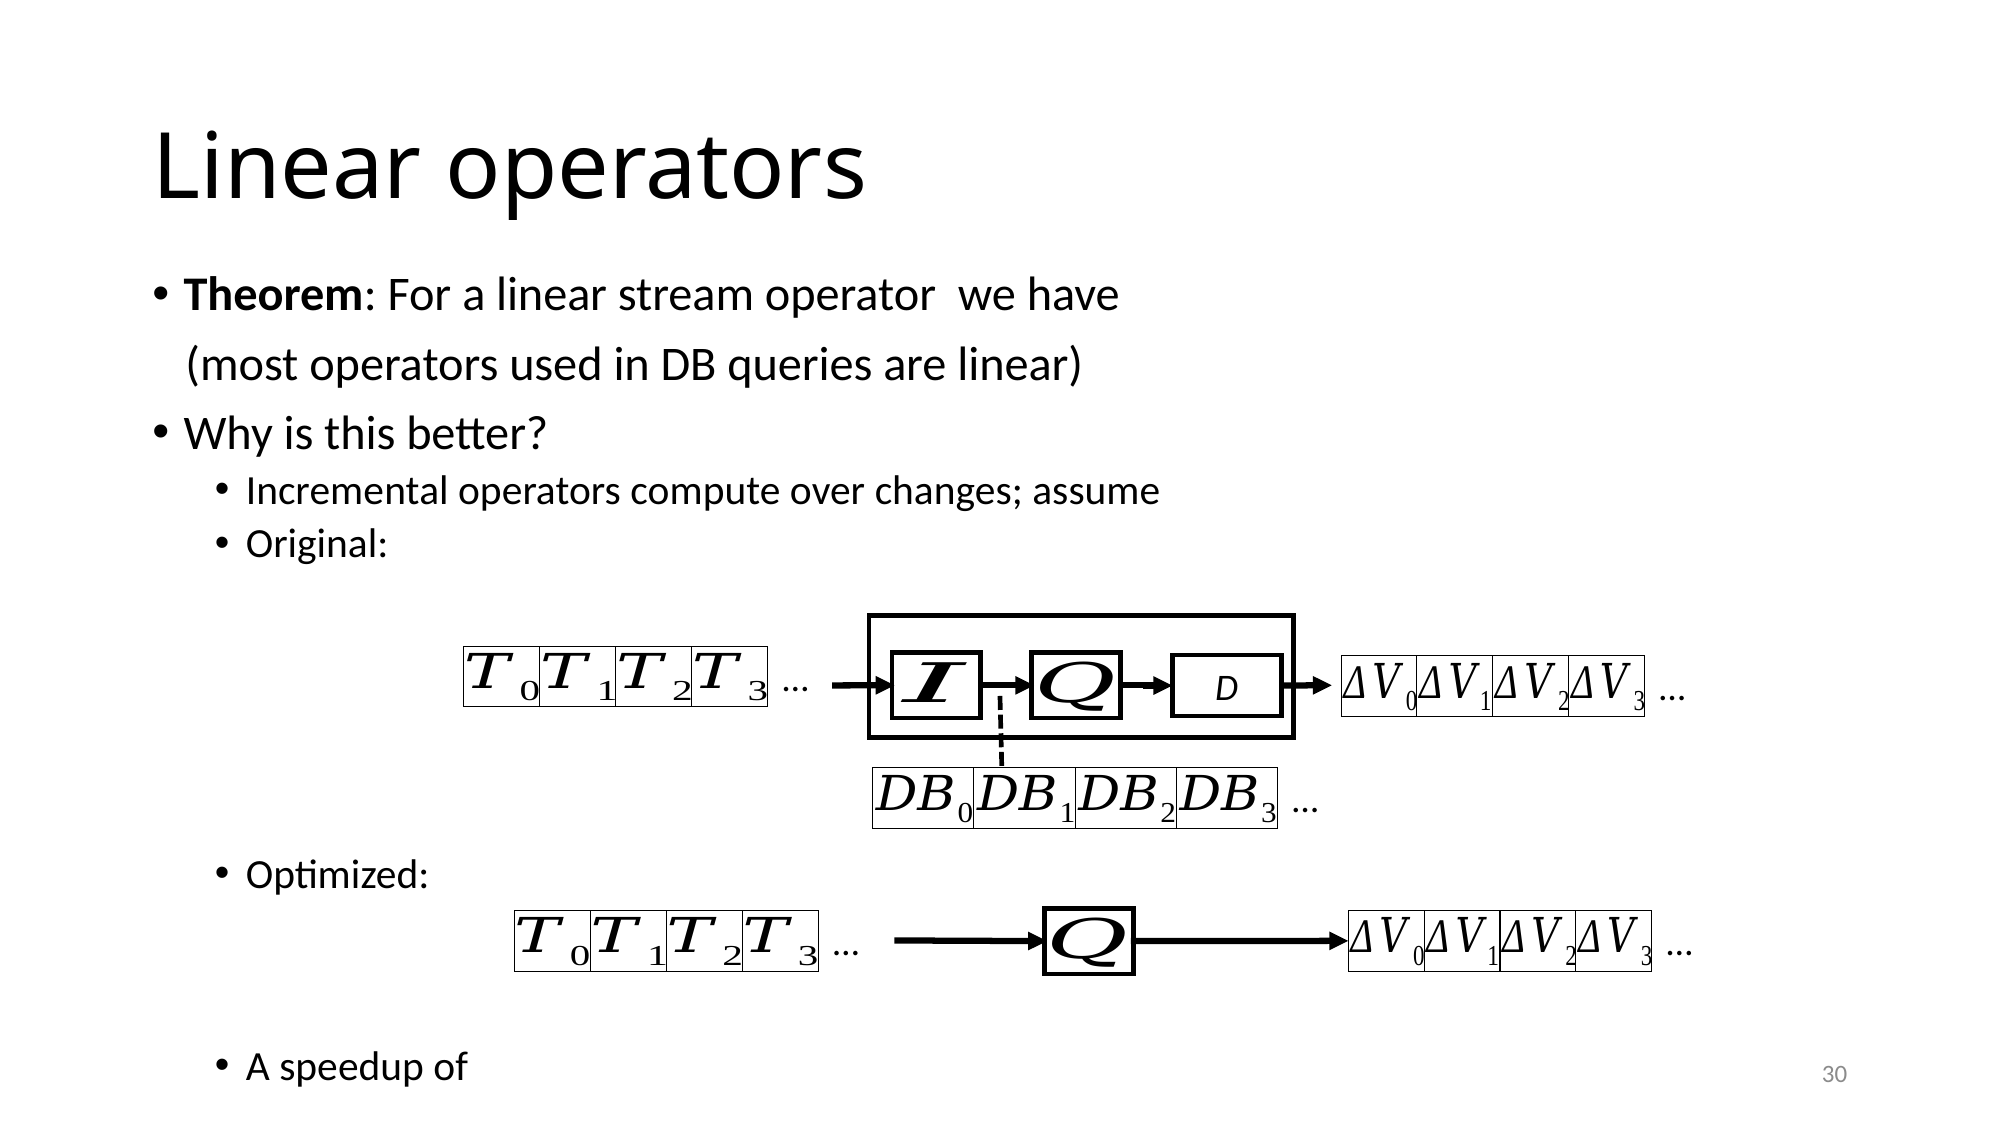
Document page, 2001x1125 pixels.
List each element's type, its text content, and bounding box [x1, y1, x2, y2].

slide_number 30 [1798, 1042, 1863, 1103]
title Linear operators [137, 59, 1863, 278]
text_box [868, 614, 1295, 738]
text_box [463, 646, 844, 707]
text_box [1348, 910, 1728, 972]
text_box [872, 767, 1379, 829]
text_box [514, 910, 895, 972]
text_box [1340, 655, 1721, 717]
